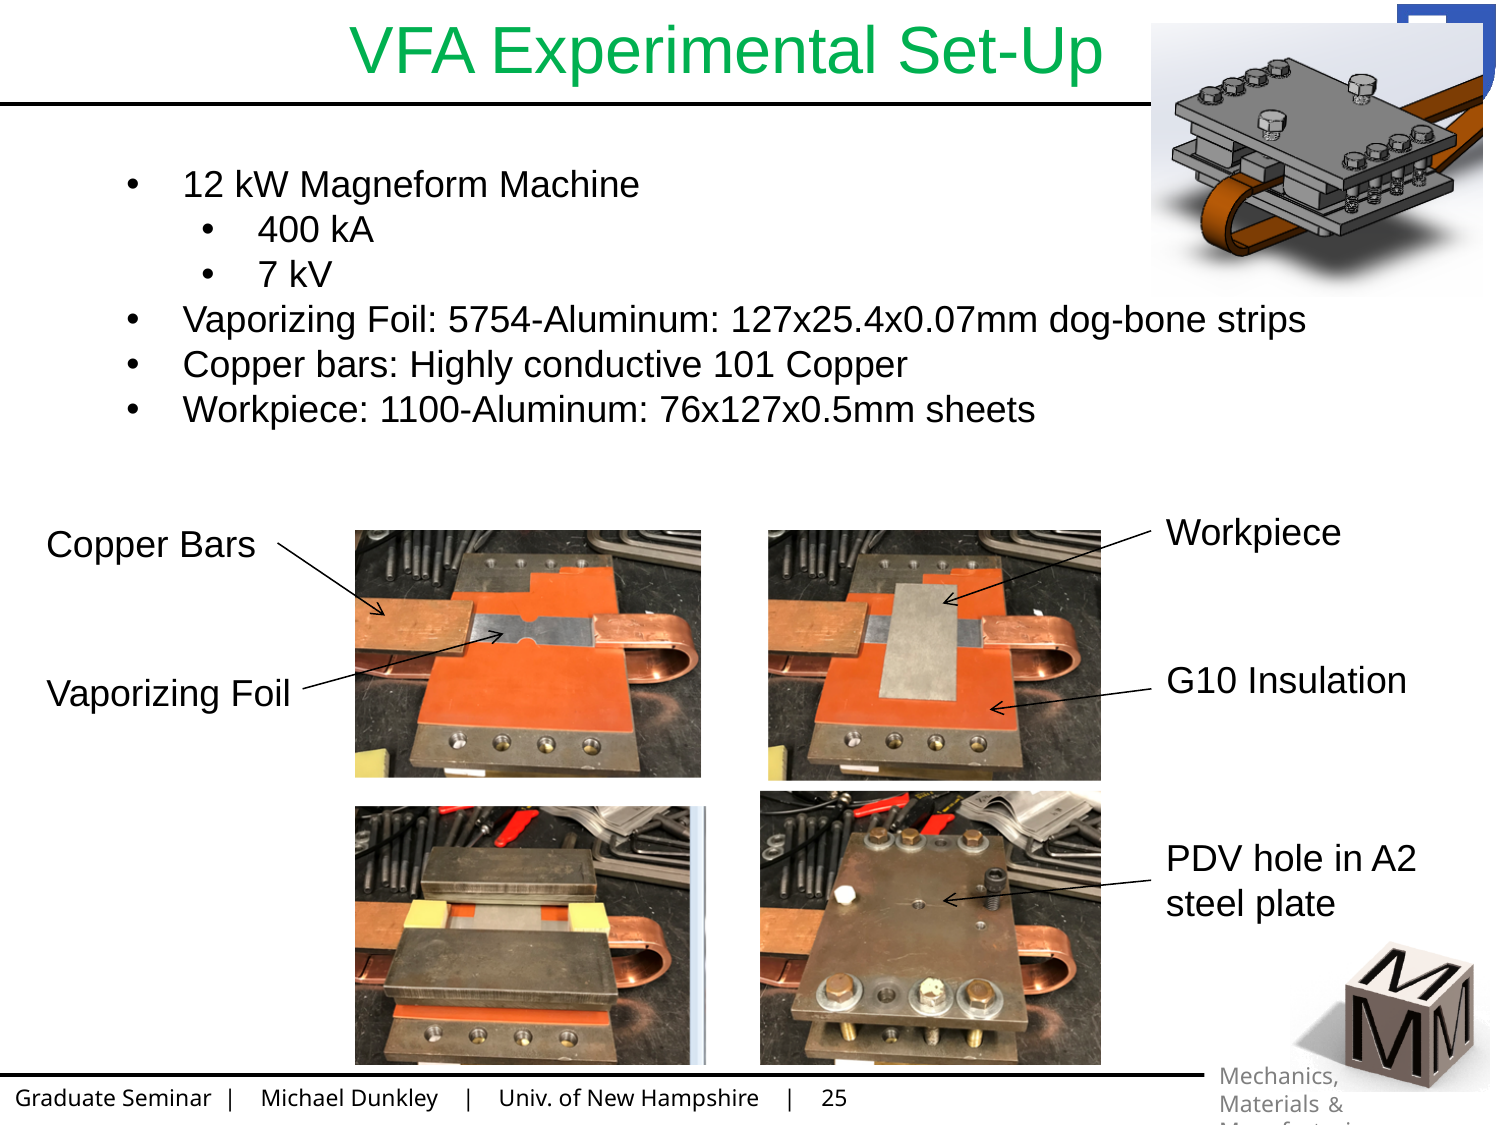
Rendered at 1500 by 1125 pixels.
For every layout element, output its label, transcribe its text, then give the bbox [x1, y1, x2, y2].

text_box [277, 542, 386, 616]
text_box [989, 688, 1152, 710]
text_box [942, 879, 1152, 902]
picture [1150, 0, 1499, 298]
text_box G10 Insulation [1151, 649, 1434, 709]
text_box 12 kW Magneform Machine 400 kA 7 kV Vaporizing Foil: 5754-Aluminum: 127x25.4x0.07mm dog-bone strips Copper bars: Highly conductive 101 Copper Workpiece: 1100-Aluminum: 76x127x0.5mm sheets [111, 153, 1344, 438]
picture [354, 530, 1101, 1065]
text_box PDV hole in A2 steel plate [1151, 826, 1500, 931]
title VFA Experimental Set-Up [89, 0, 1365, 141]
picture [1289, 931, 1490, 1092]
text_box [302, 633, 504, 690]
text_box Copper Bars [31, 512, 314, 573]
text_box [942, 530, 1152, 604]
text_box Workpiece [1151, 500, 1434, 561]
text_box Vaporizing Foil [31, 661, 314, 721]
